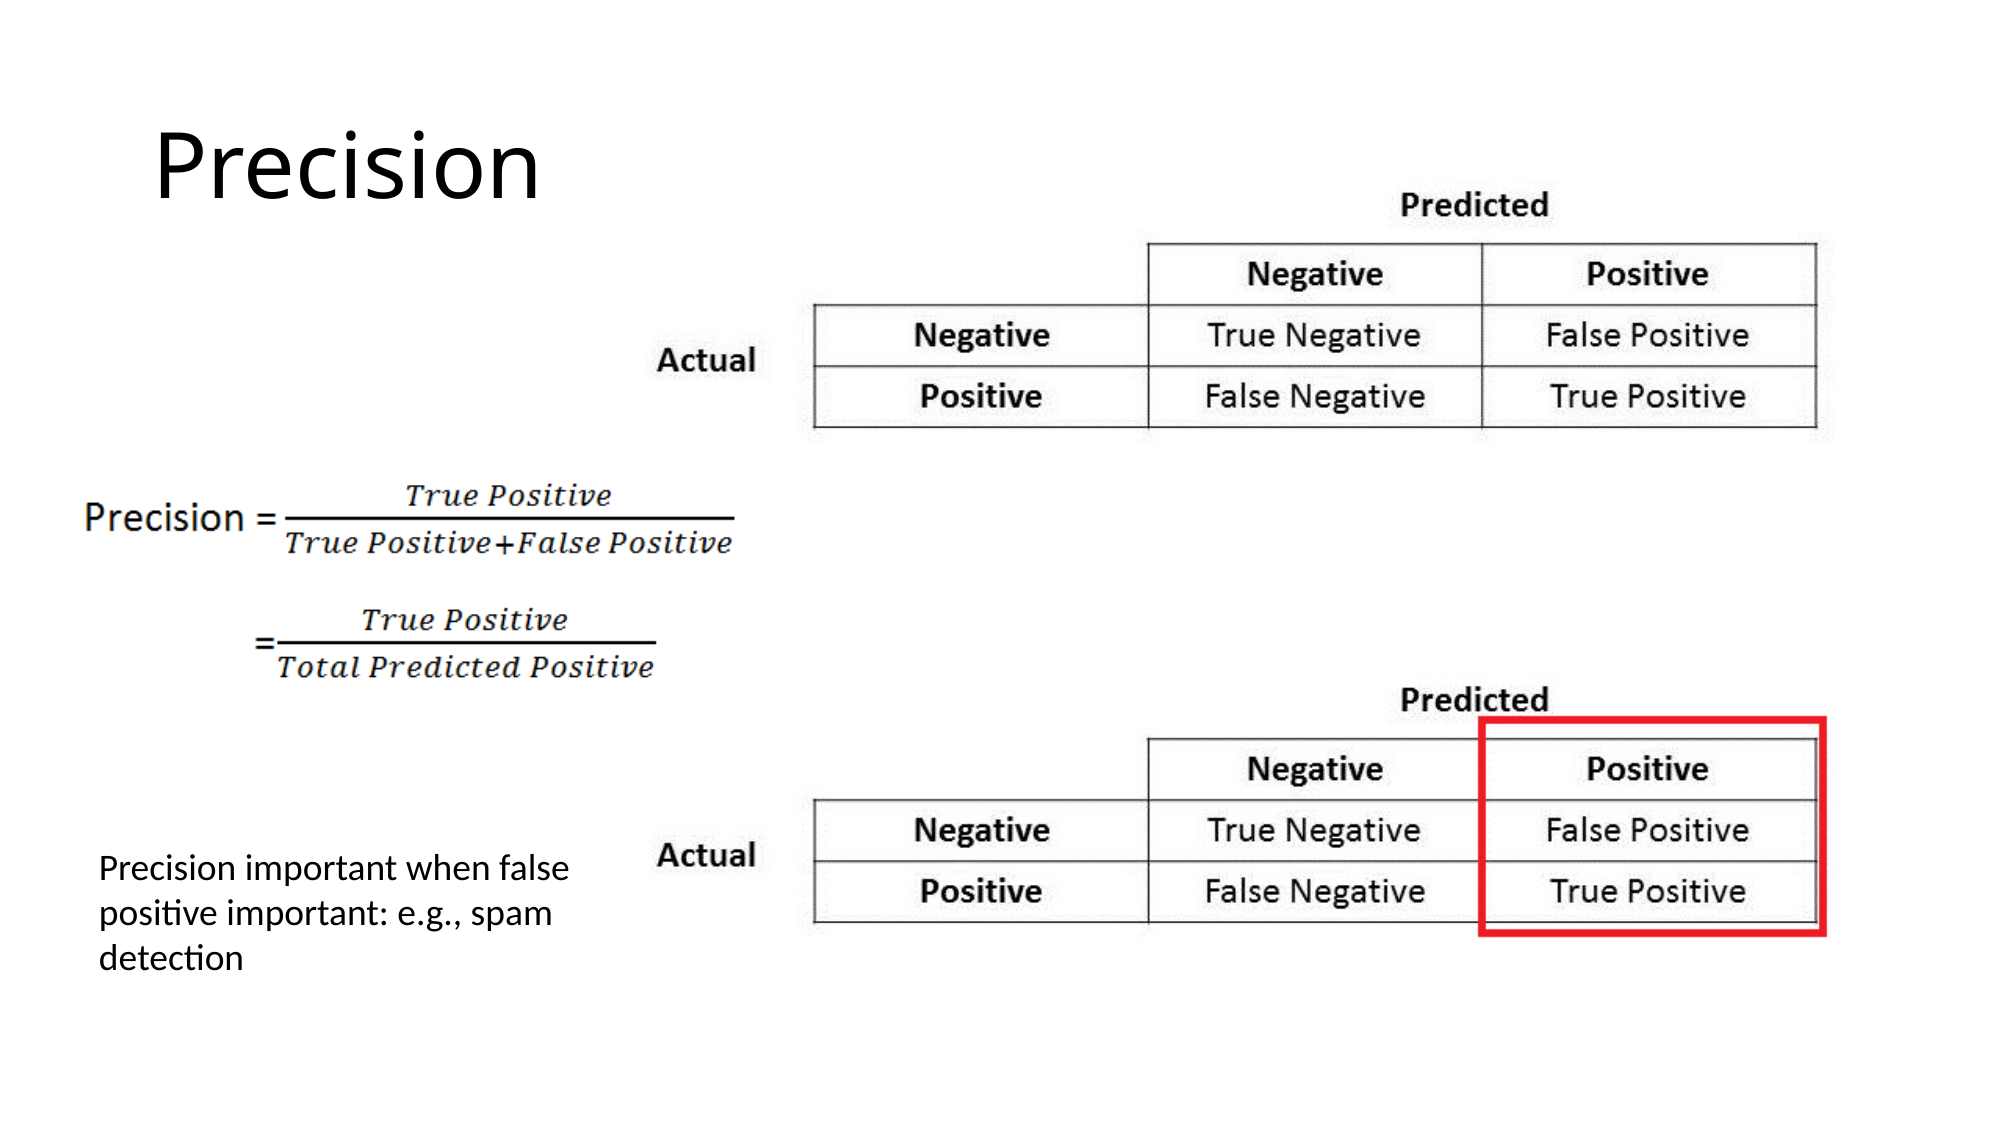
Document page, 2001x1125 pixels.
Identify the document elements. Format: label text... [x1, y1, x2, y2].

picture [71, 462, 1835, 942]
picture [646, 168, 1835, 447]
text_box Precision important when false positive important: e.g., spam detection [84, 835, 611, 986]
title Precision [137, 59, 1863, 278]
